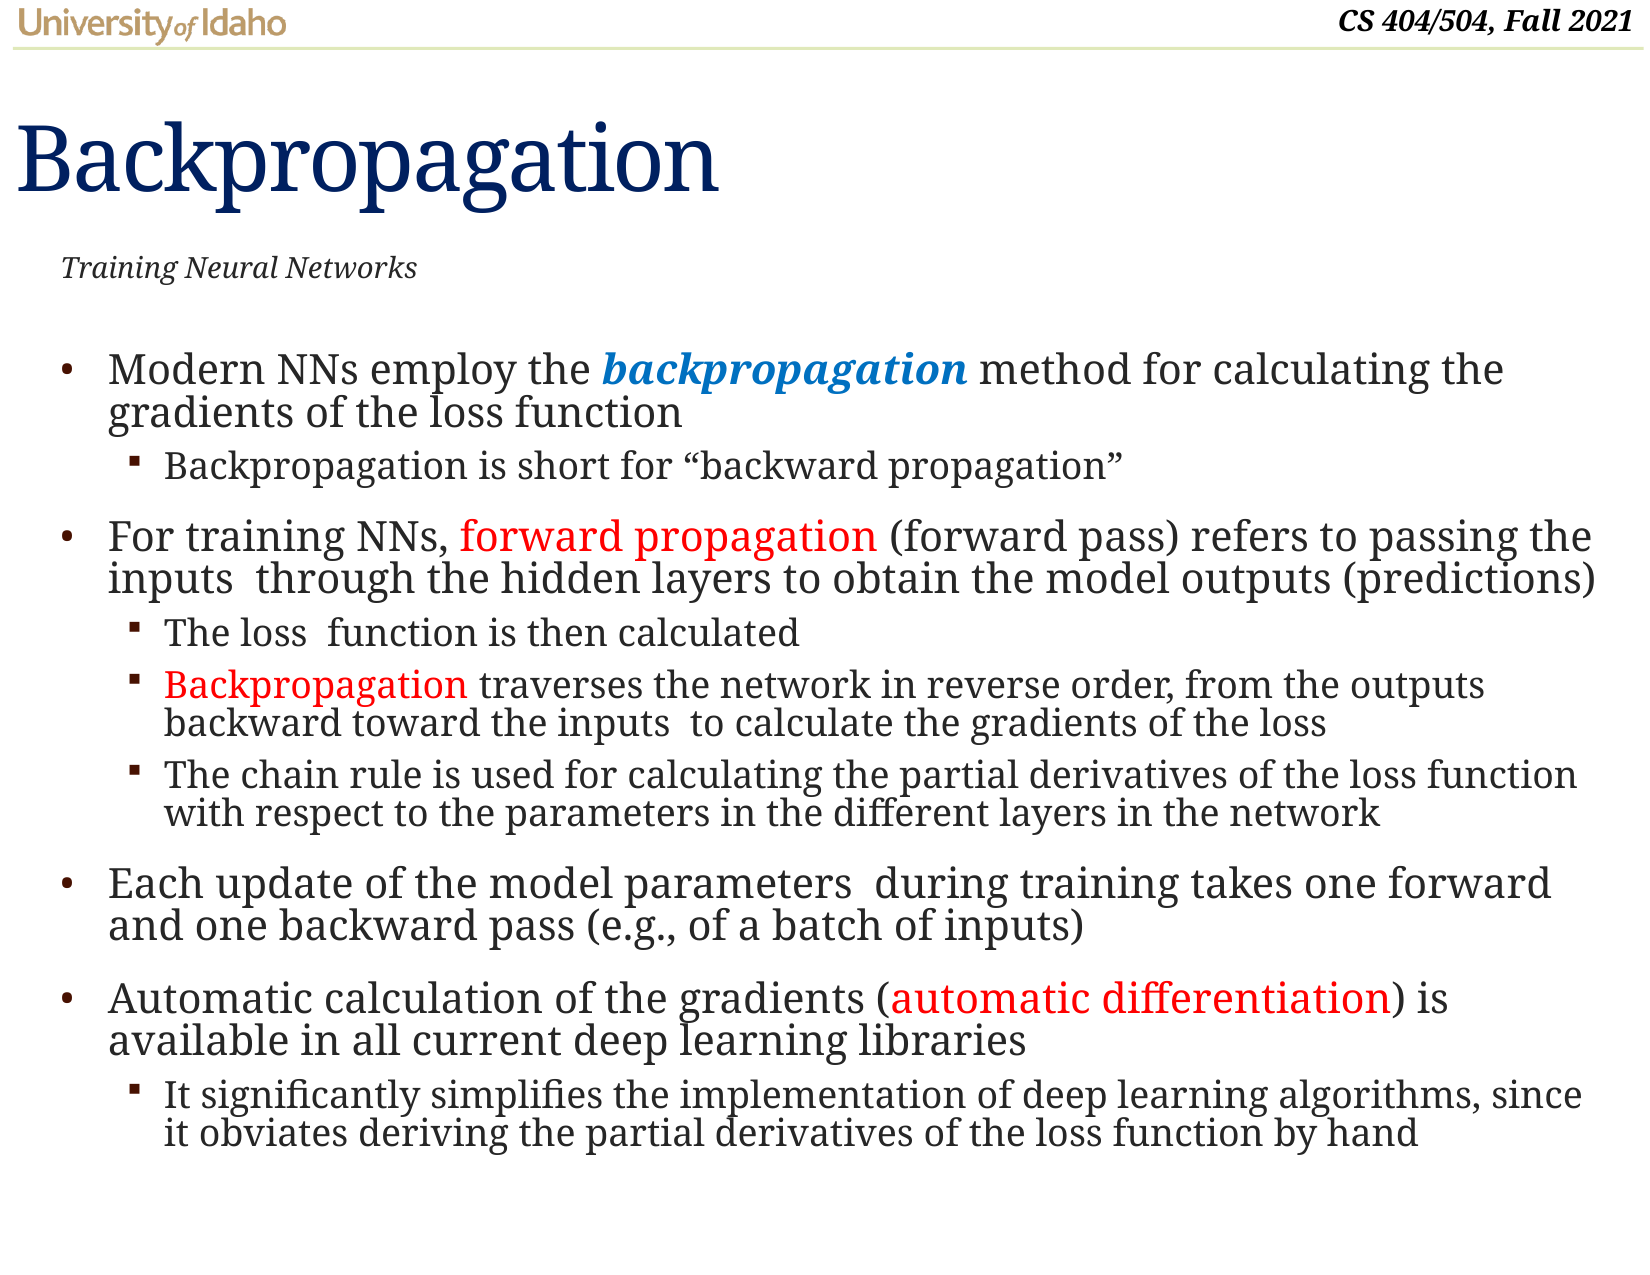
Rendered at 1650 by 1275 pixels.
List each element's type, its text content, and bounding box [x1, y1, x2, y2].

list Training Neural Networks [45, 247, 1062, 306]
title Backpropagation [0, 75, 1650, 248]
picture [19, 8, 286, 46]
